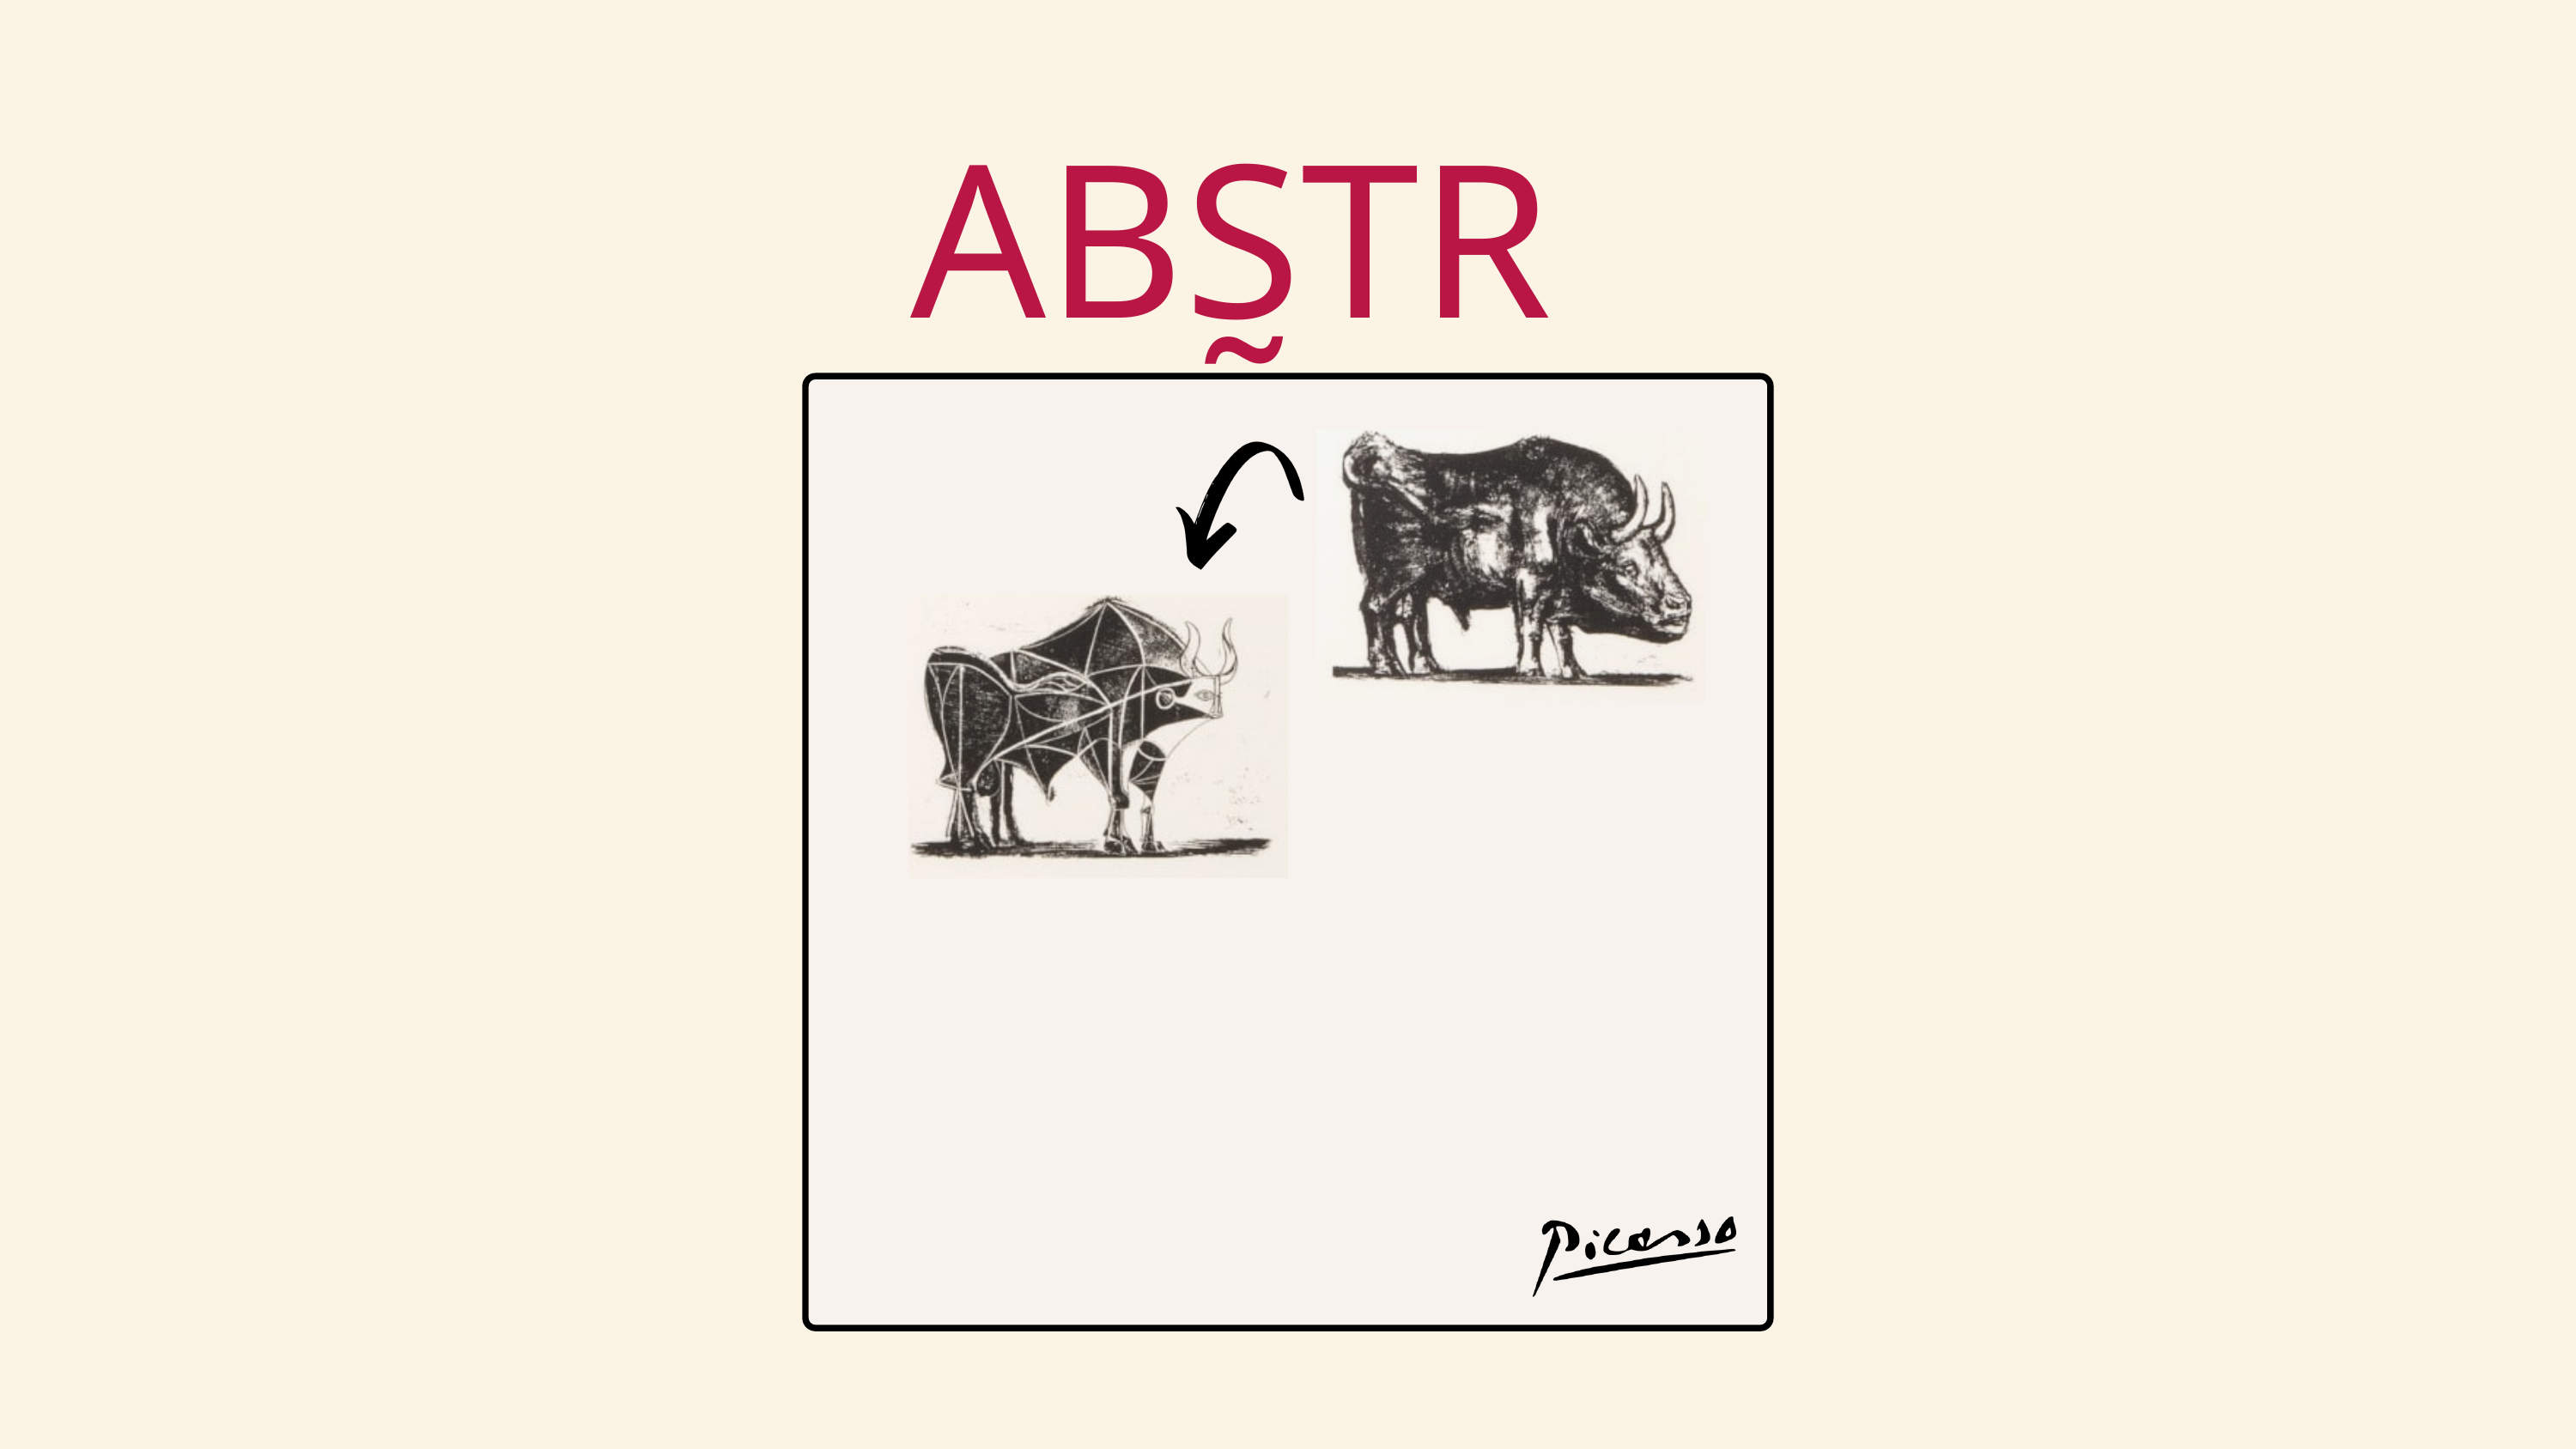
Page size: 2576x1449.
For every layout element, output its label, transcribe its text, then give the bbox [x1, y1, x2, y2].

picture [1532, 1205, 1736, 1308]
text_box ABSTRAÇÃO [910, 148, 1666, 371]
picture [1316, 430, 1706, 702]
picture [1164, 454, 1310, 561]
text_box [802, 373, 1774, 1332]
picture [908, 595, 1289, 879]
